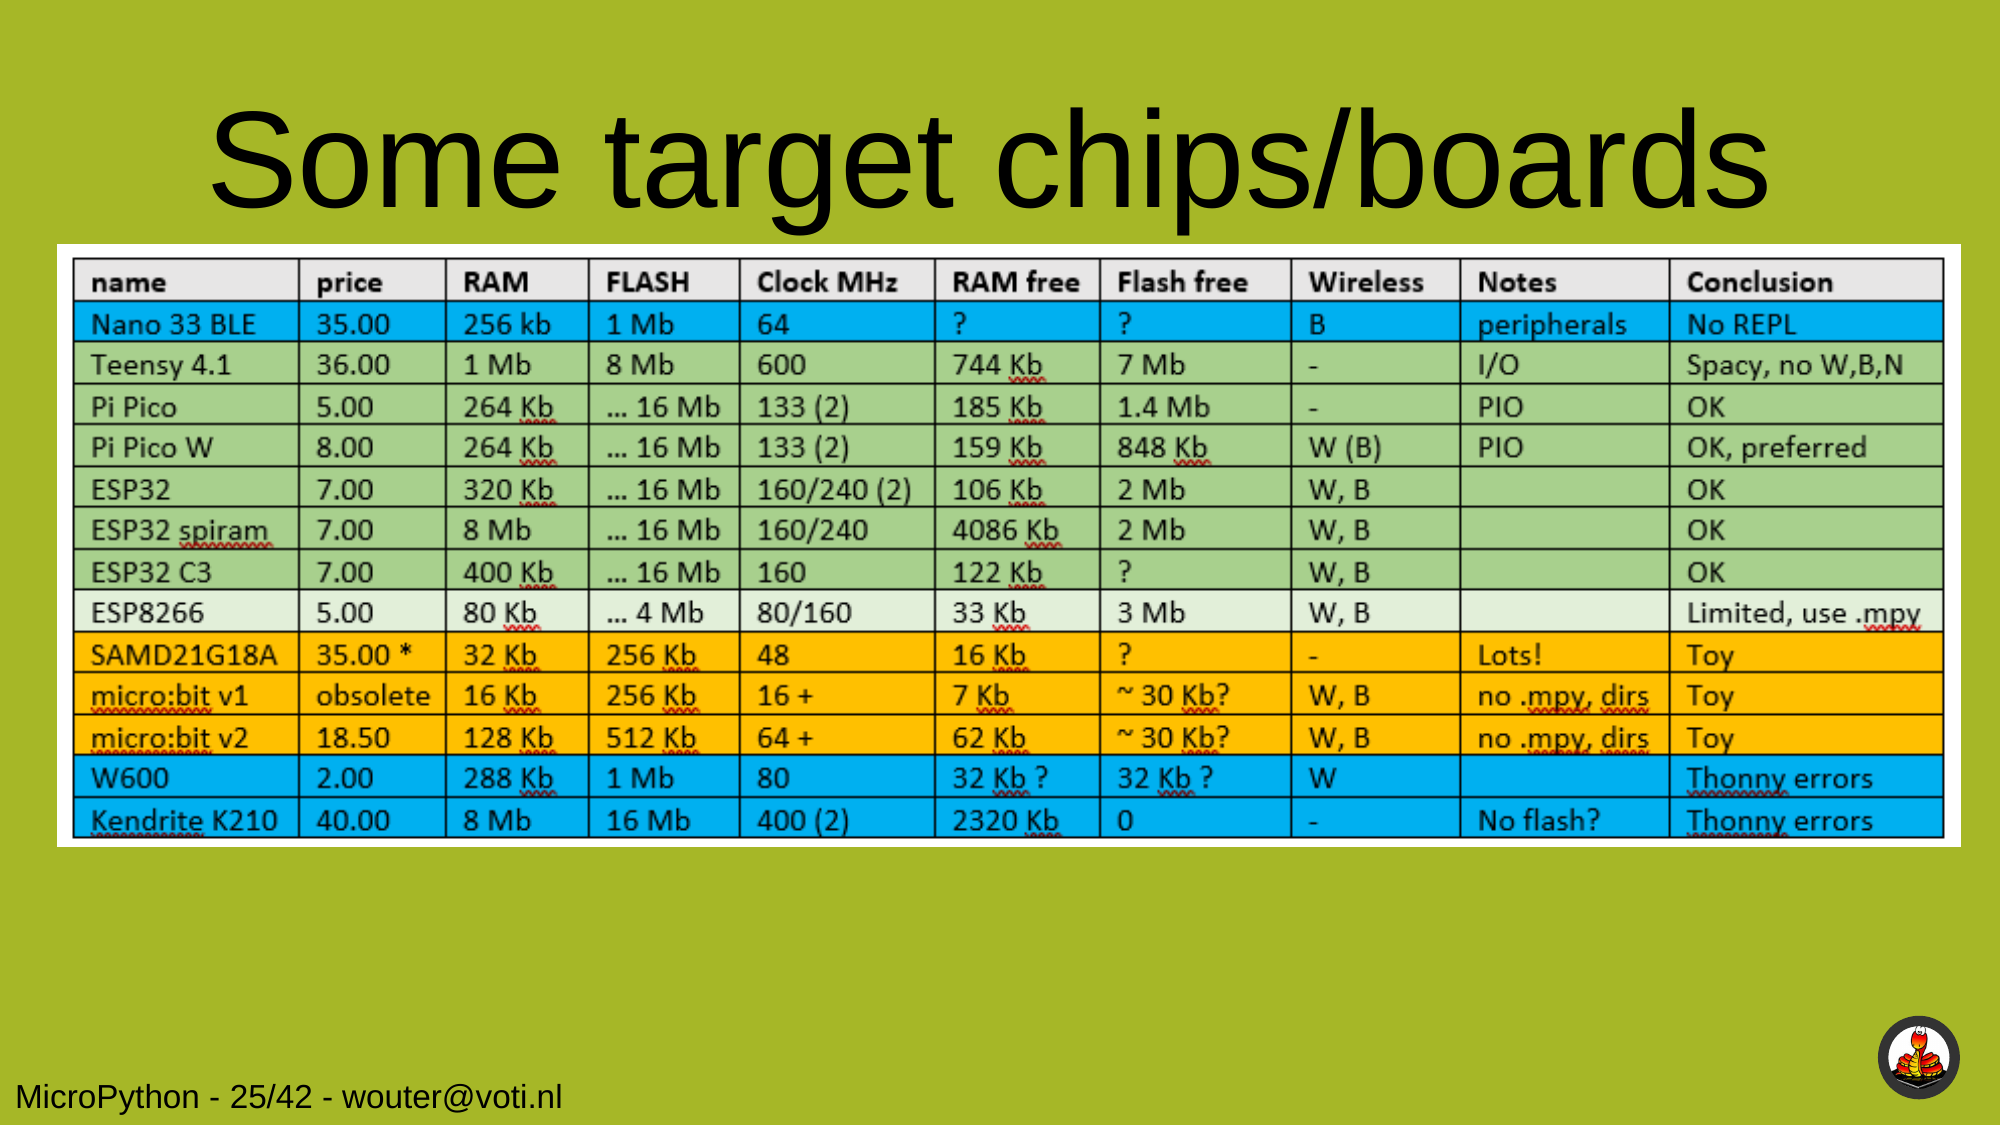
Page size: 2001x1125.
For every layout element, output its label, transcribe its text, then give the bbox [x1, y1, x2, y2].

picture [1889, 1027, 1949, 1088]
picture [56, 244, 1962, 847]
text_box Some target chips/boards [119, 51, 1860, 241]
